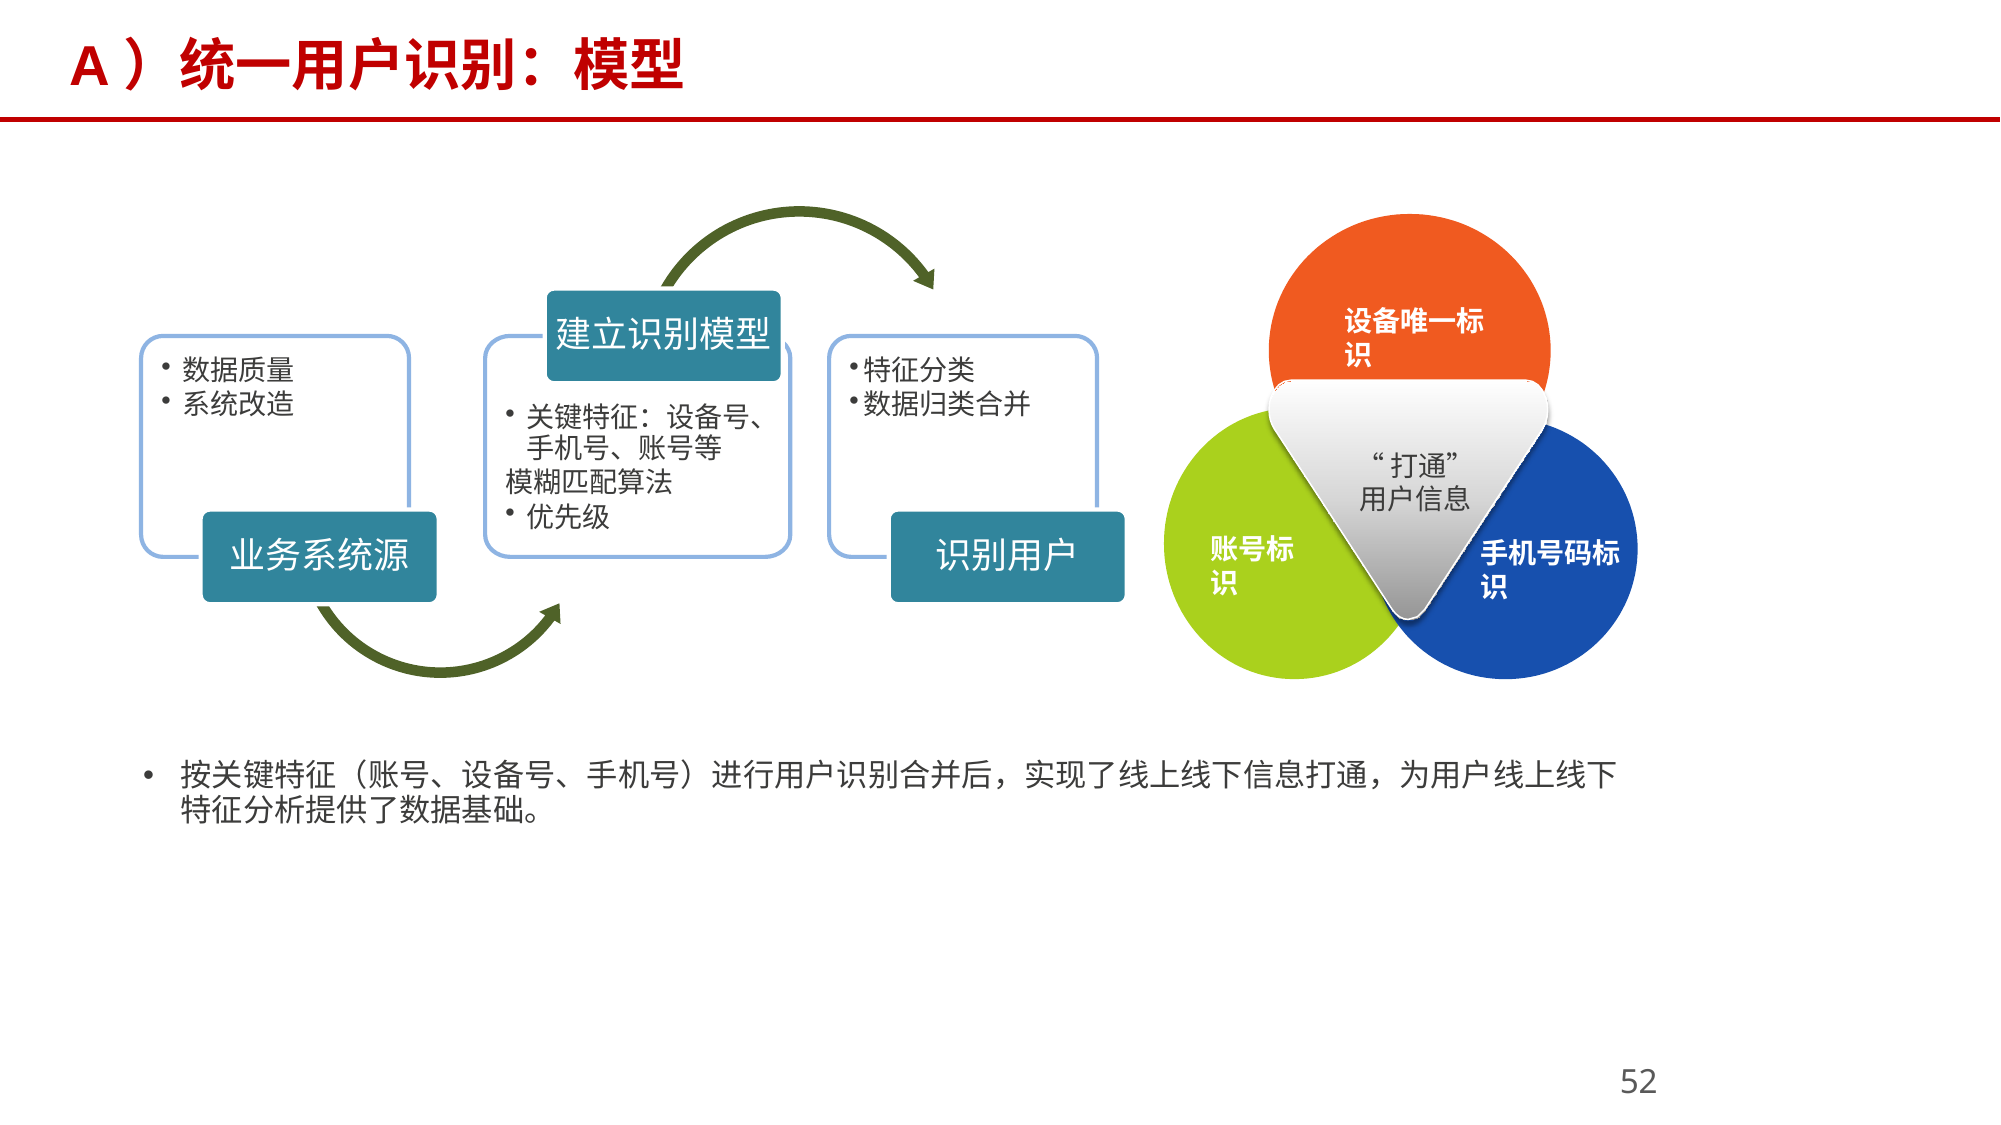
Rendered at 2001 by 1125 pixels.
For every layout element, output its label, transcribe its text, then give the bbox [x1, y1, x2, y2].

text_box 特征分类 数据归类合并 [827, 333, 1100, 559]
text_box [317, 603, 561, 678]
text_box 建立识别模型 [542, 286, 785, 386]
title A）统一用户识别：模型 [54, 22, 1603, 111]
text_box 关键特征：设备号、手机号、账号等 模糊匹配算法 优先级 [483, 333, 793, 559]
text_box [1163, 213, 1638, 680]
text_box 业务系统源 [198, 507, 441, 607]
text_box 识别用户 [886, 507, 1129, 607]
text_box [661, 206, 935, 290]
text_box 数据质量 系统改造 [138, 333, 412, 559]
text_box 按关键特征（账号、设备号、手机号）进行用户识别合并后，实现了线上线下信息打通，为用户线上线下特征分析提供了数据基础。 [143, 757, 1638, 869]
